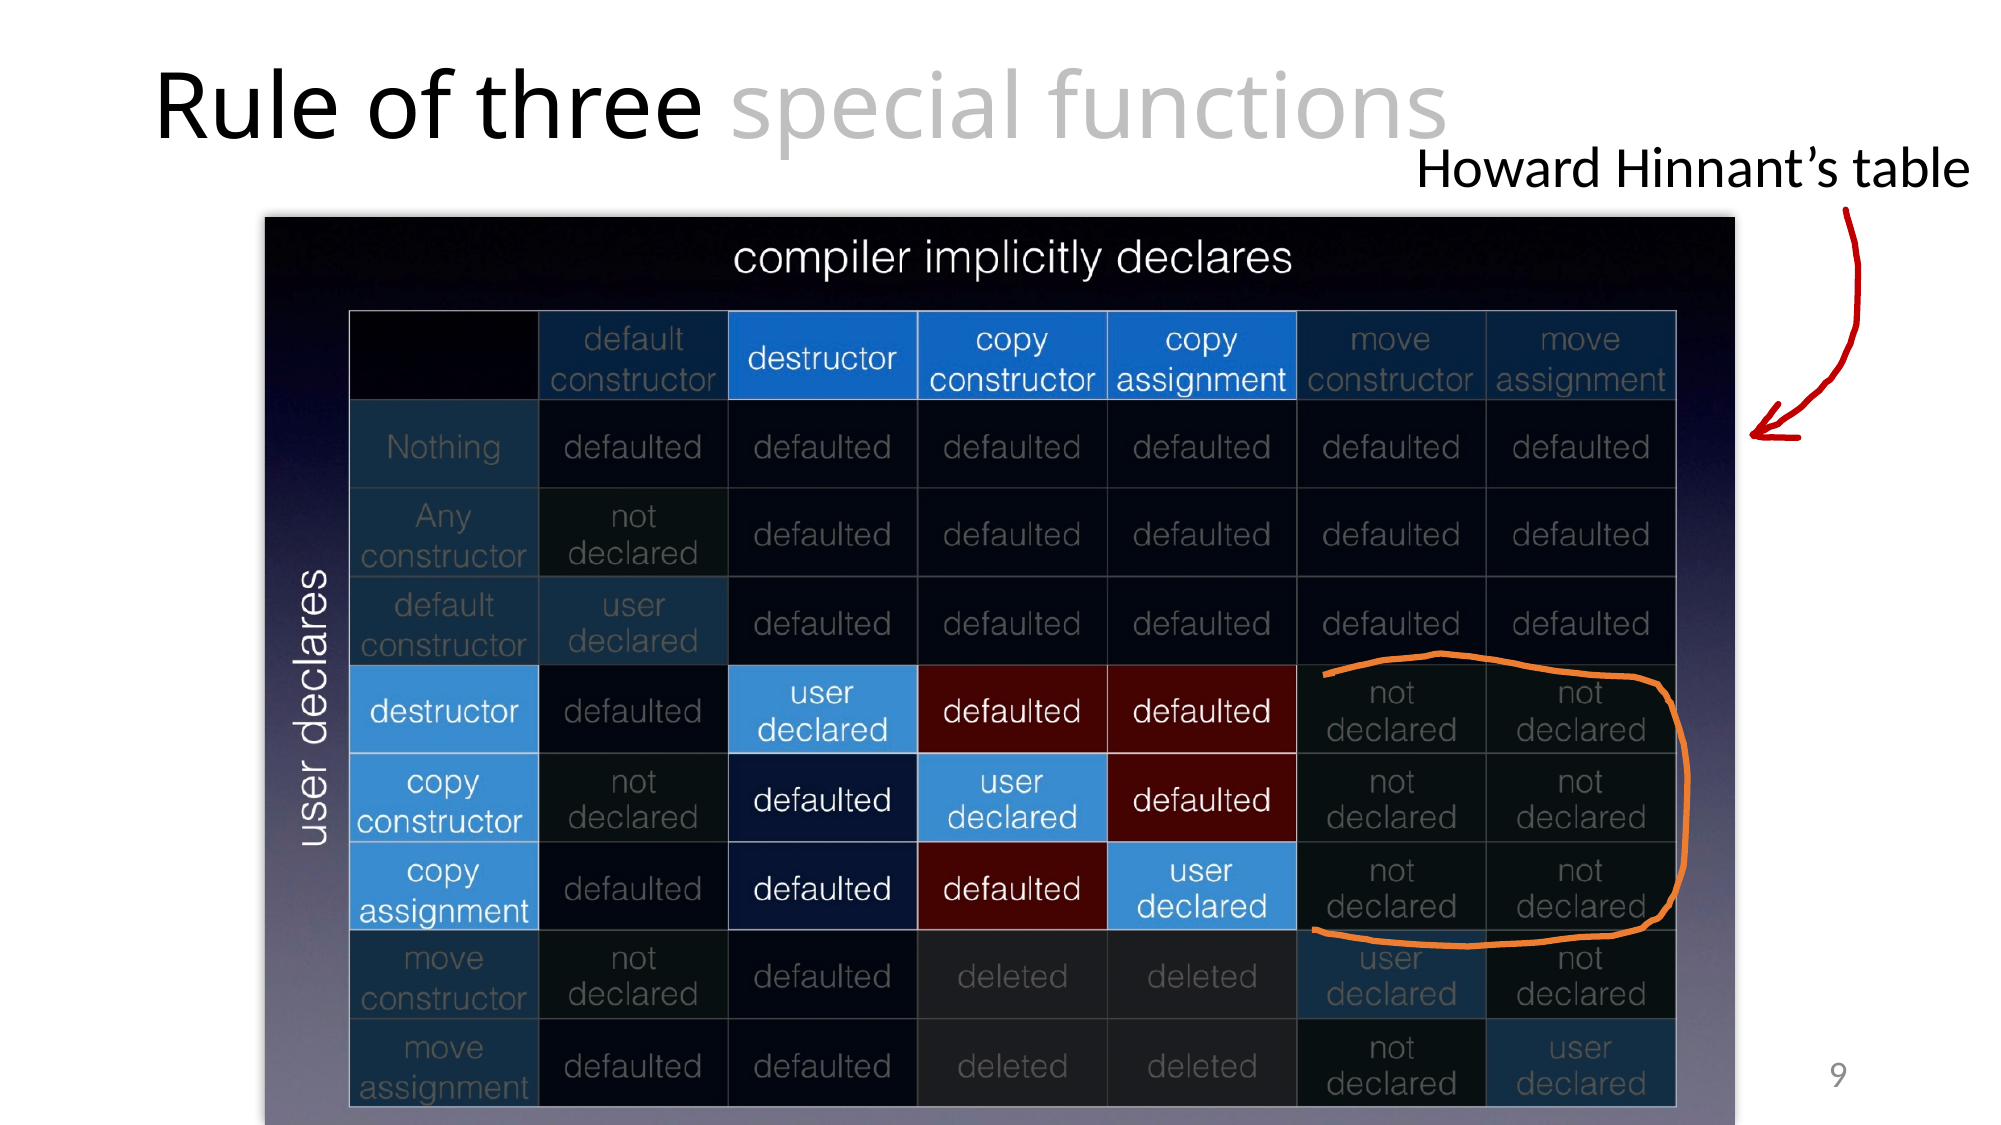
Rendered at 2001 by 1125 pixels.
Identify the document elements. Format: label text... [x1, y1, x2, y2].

text_box Howard Hinnant’s table [1401, 122, 1998, 207]
slide_number 9 [1741, 1042, 1863, 1103]
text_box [1752, 209, 1858, 438]
title Rule of three special functions [137, 0, 1863, 218]
picture [264, 217, 1736, 1125]
